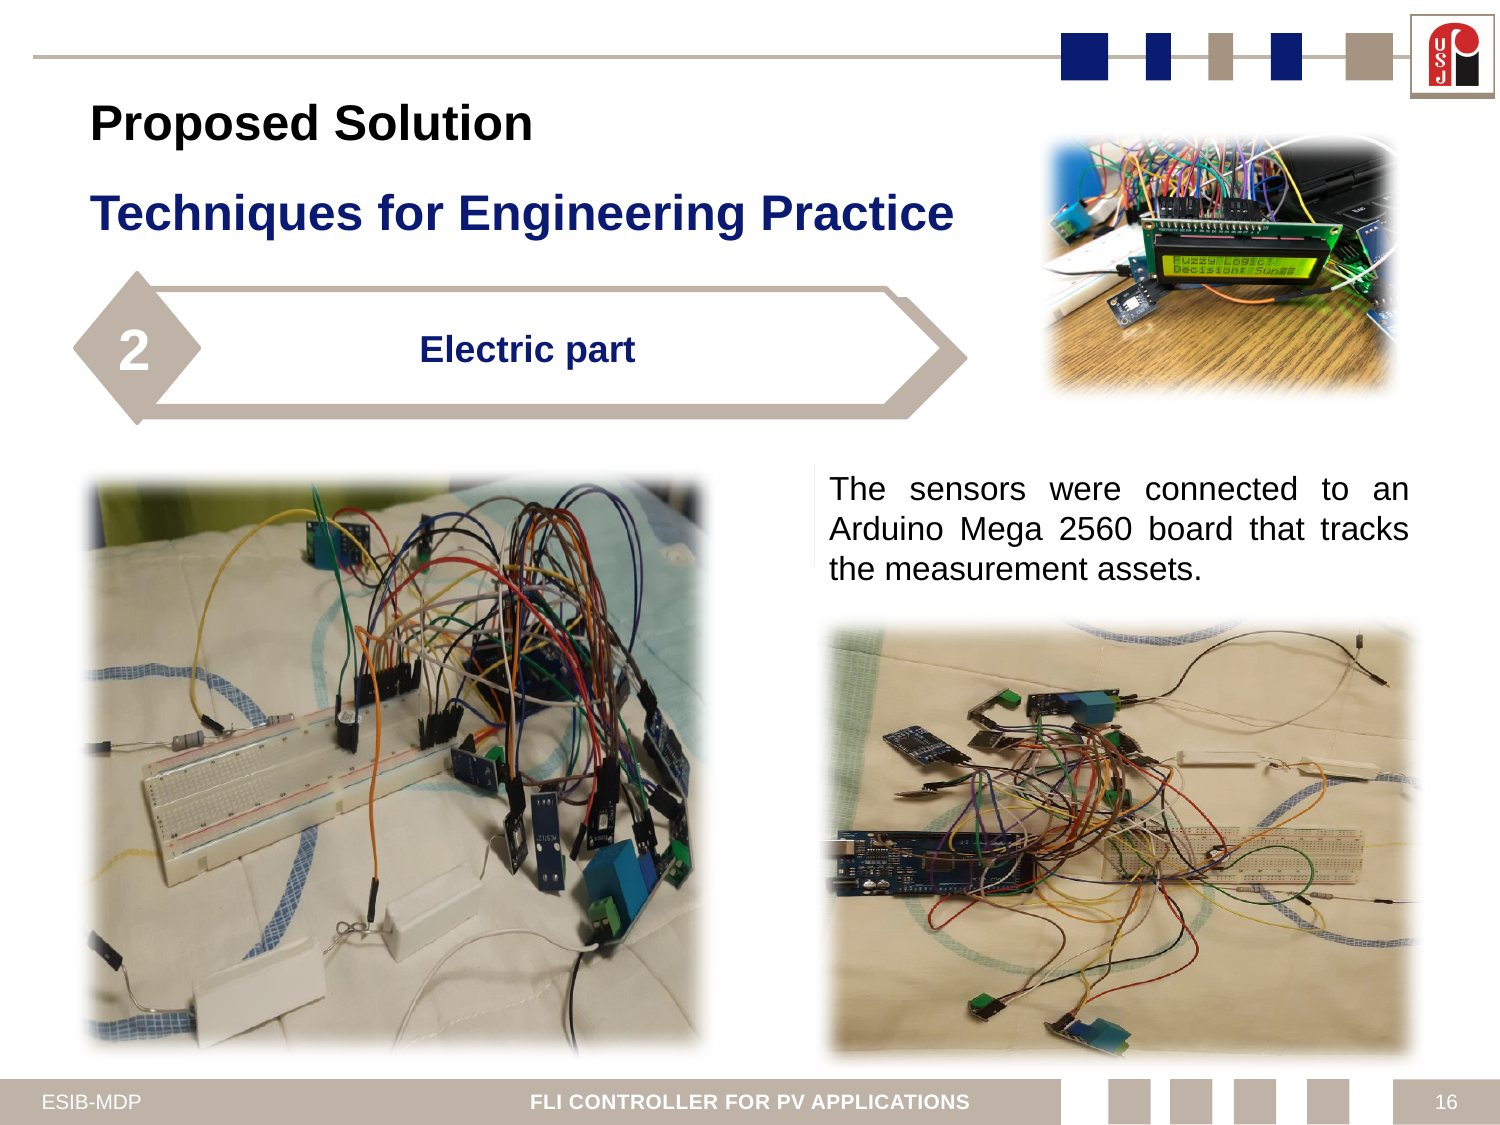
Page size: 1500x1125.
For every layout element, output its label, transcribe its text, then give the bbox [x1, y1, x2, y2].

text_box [74, 272, 966, 424]
picture [1410, 14, 1495, 99]
picture [814, 613, 1426, 1072]
text_box ESIB-MDP [26, 1081, 777, 1121]
slide_number 16 [1297, 1081, 1474, 1125]
title Proposed Solution [75, 83, 1425, 206]
footer FLI CONTROLLER FOR PV APPLICATIONS [280, 1081, 1220, 1125]
picture [1036, 130, 1402, 405]
text_box Techniques for Engineering Practice [75, 173, 997, 248]
picture [74, 467, 717, 1061]
text_box The sensors were connected to an Arduino Mega 2560 board that tracks the measurement assets. [814, 459, 1425, 595]
